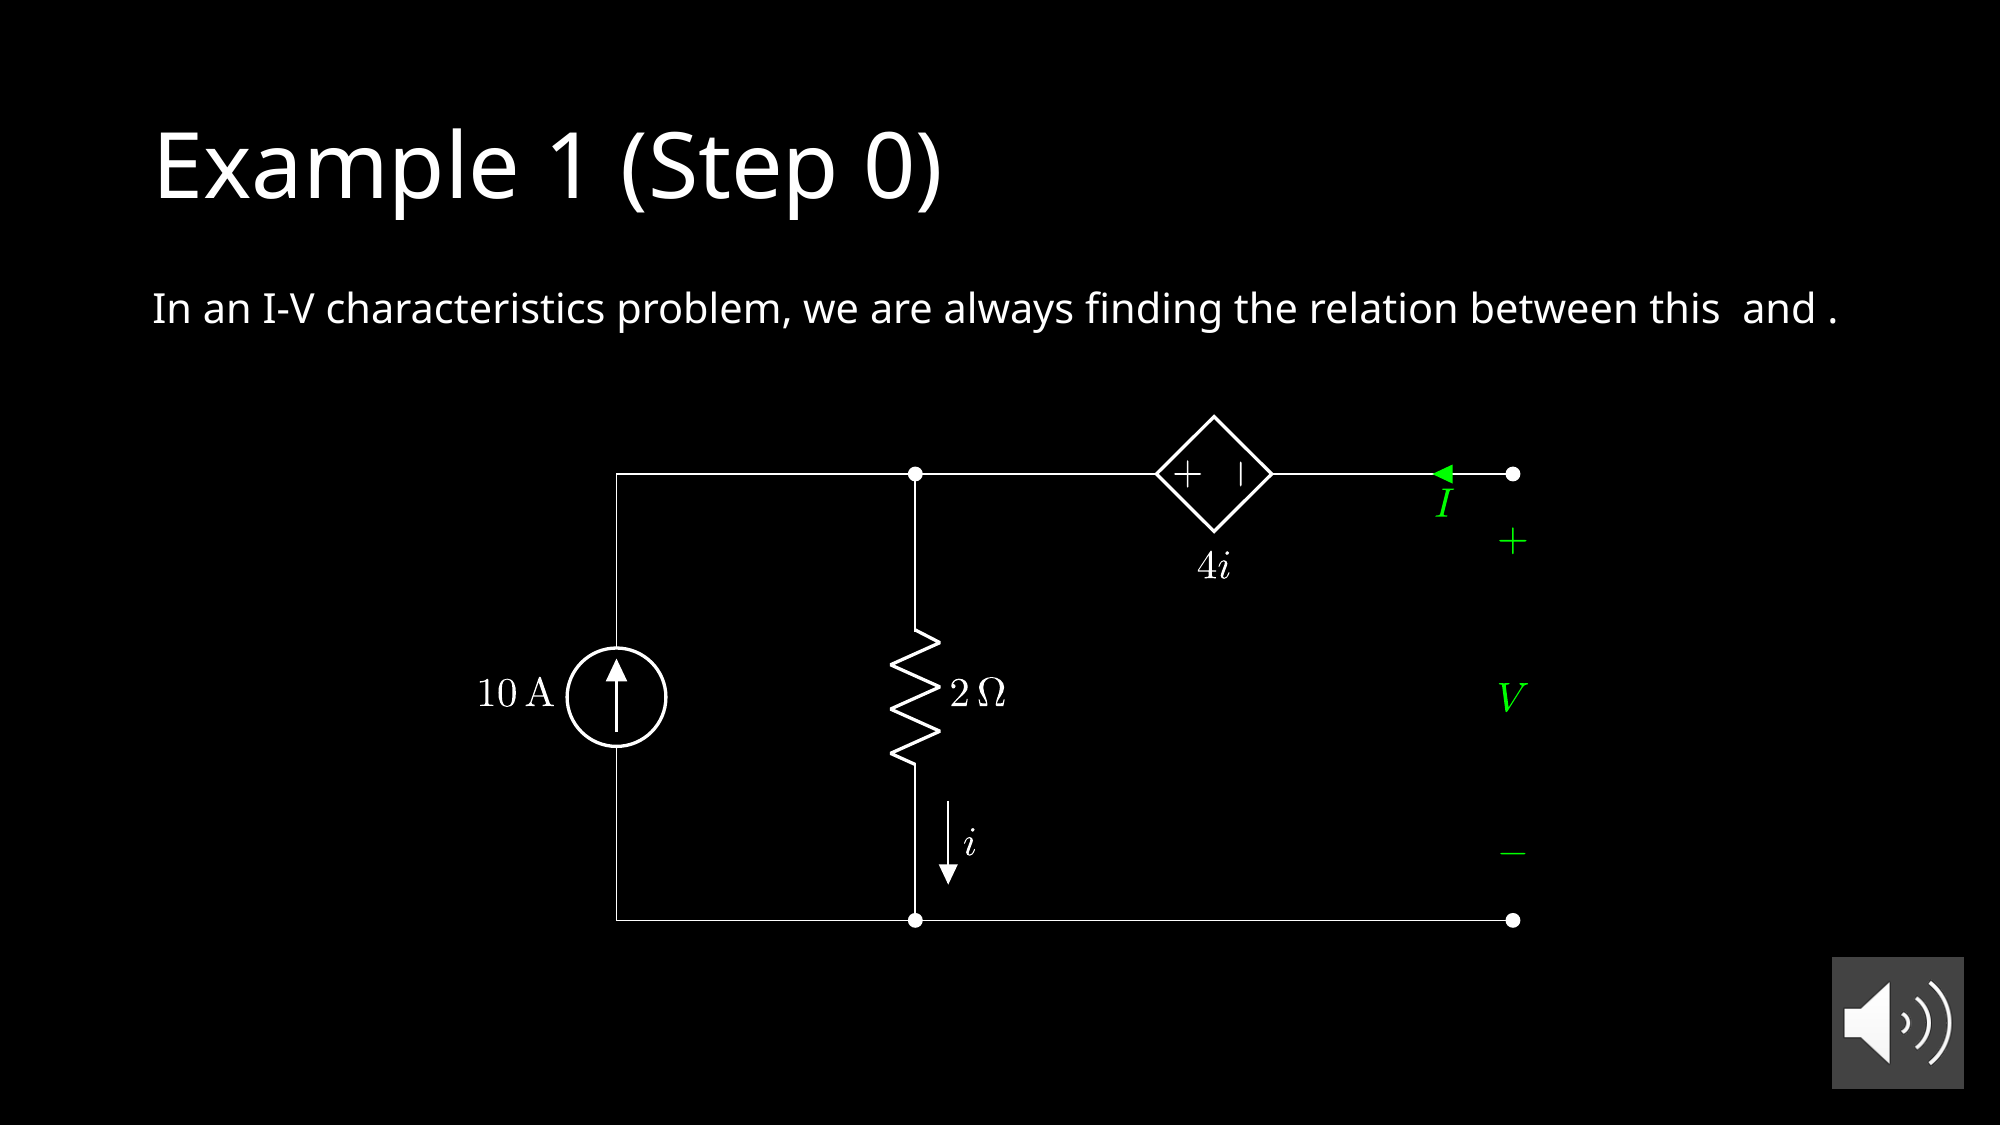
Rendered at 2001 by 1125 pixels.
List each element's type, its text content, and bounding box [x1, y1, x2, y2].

picture [1831, 956, 1965, 1090]
title Example 1 (Step 0) [137, 59, 1863, 278]
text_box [479, 416, 1529, 927]
